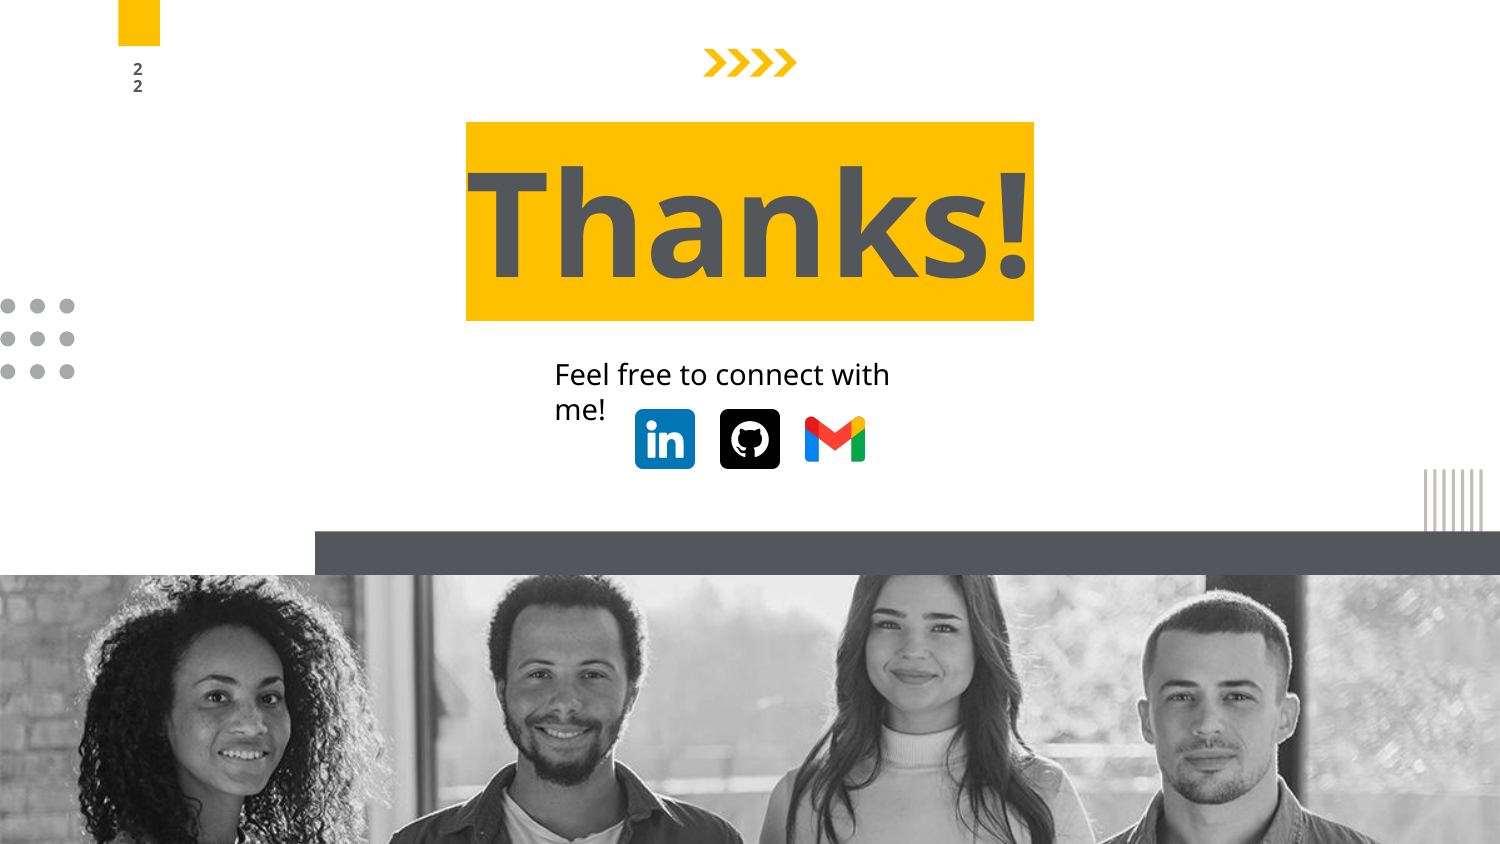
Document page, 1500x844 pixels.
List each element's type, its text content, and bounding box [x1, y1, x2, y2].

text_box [539, 340, 961, 470]
text_box [315, 531, 1500, 574]
slide_number 22 [118, 44, 156, 80]
title Thanks! [409, 141, 1091, 298]
picture [0, 574, 1500, 844]
